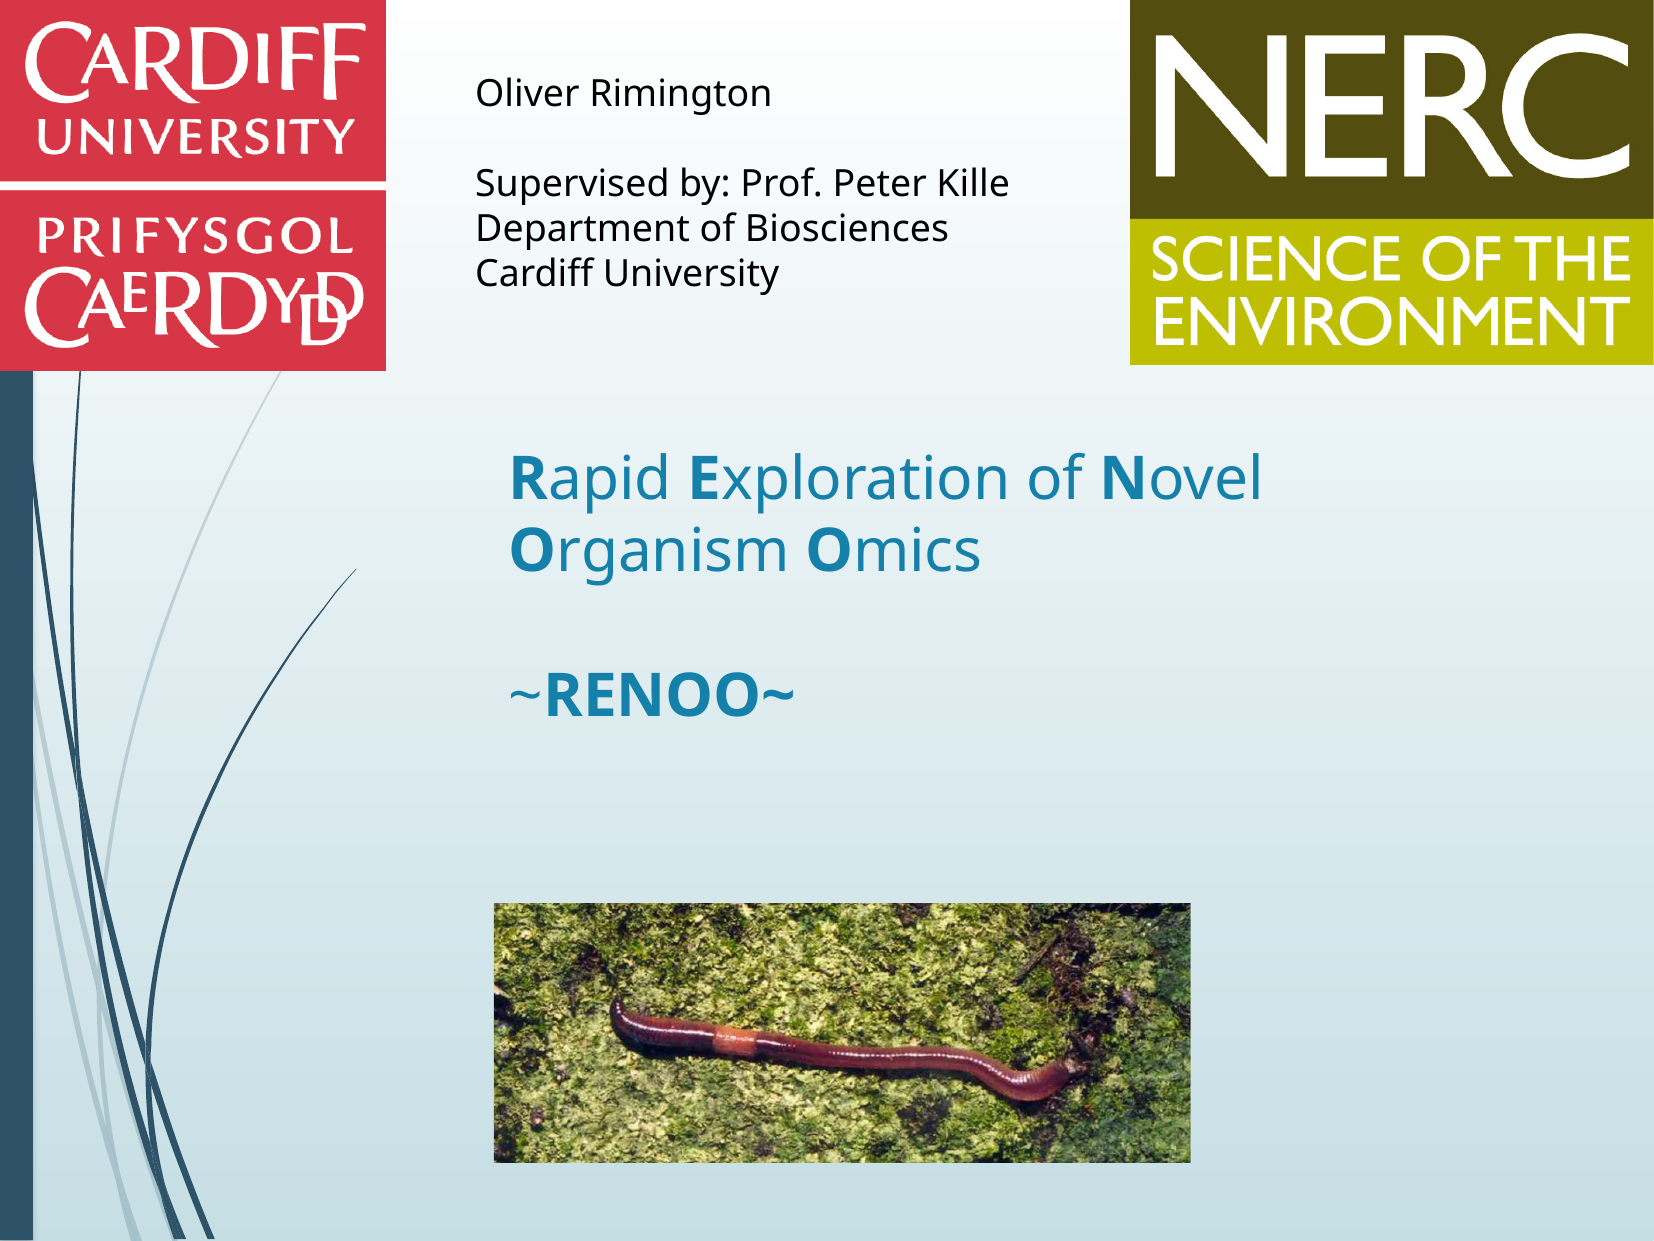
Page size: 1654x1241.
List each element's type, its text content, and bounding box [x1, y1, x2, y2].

picture [493, 902, 1191, 1164]
title Rapid Exploration of Novel Organism Omics ~RENOO~ [493, 431, 1560, 740]
text_box Oliver Rimington Supervised by: Prof. Peter Kille Department of Biosciences Cardiff University [460, 61, 1026, 301]
picture [0, 0, 386, 372]
picture [1129, 0, 1654, 365]
